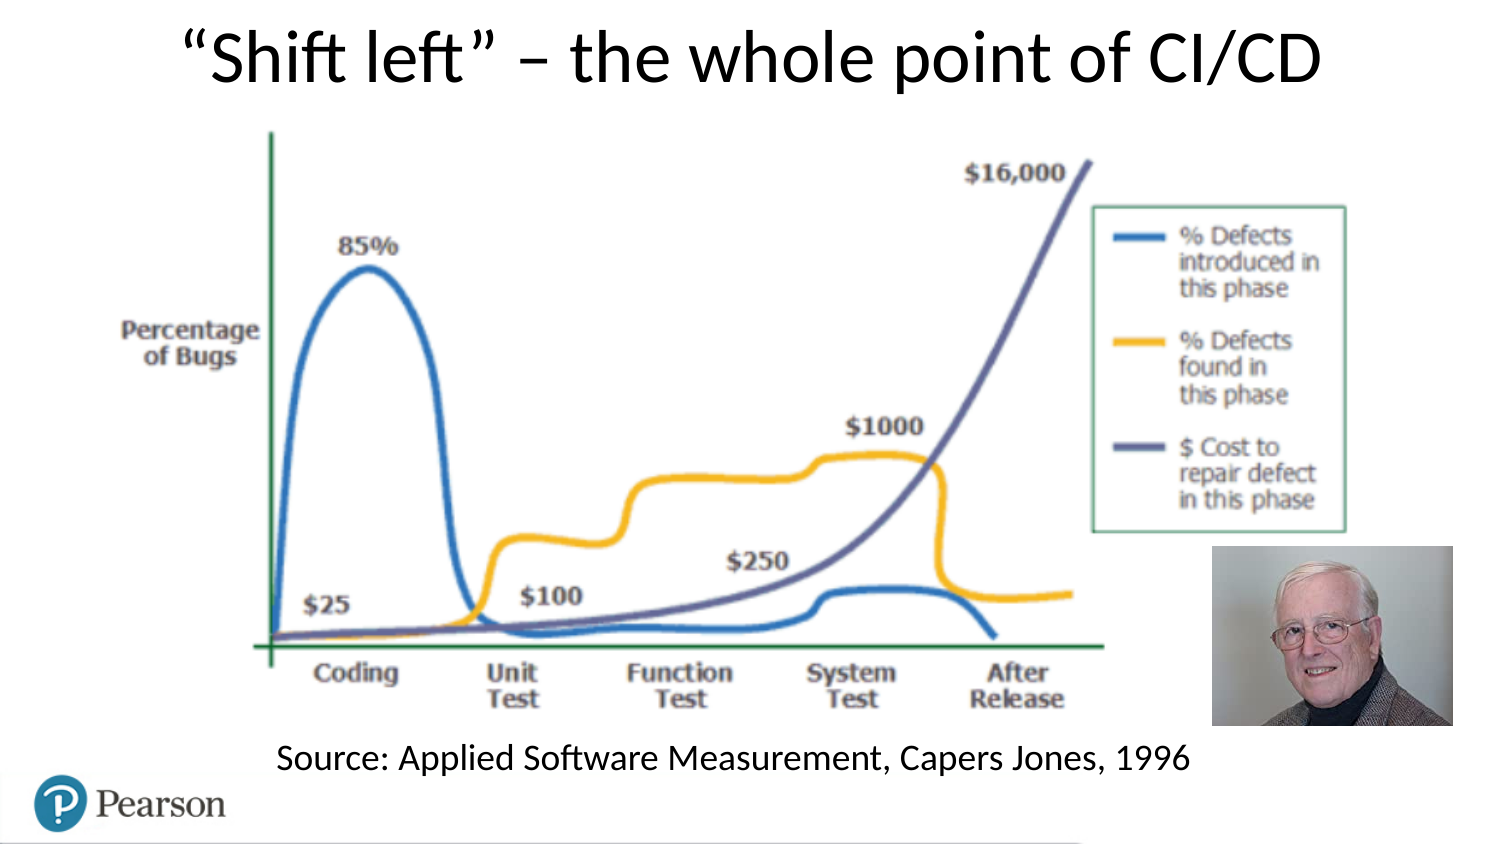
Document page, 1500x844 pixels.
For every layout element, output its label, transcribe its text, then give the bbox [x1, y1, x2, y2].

text_box Source: Applied Software Measurement, Capers Jones, 1996 [261, 735, 1207, 786]
picture [0, 0, 1500, 844]
text_box “Shift left” – the whole point of CI/CD [132, 0, 1371, 92]
